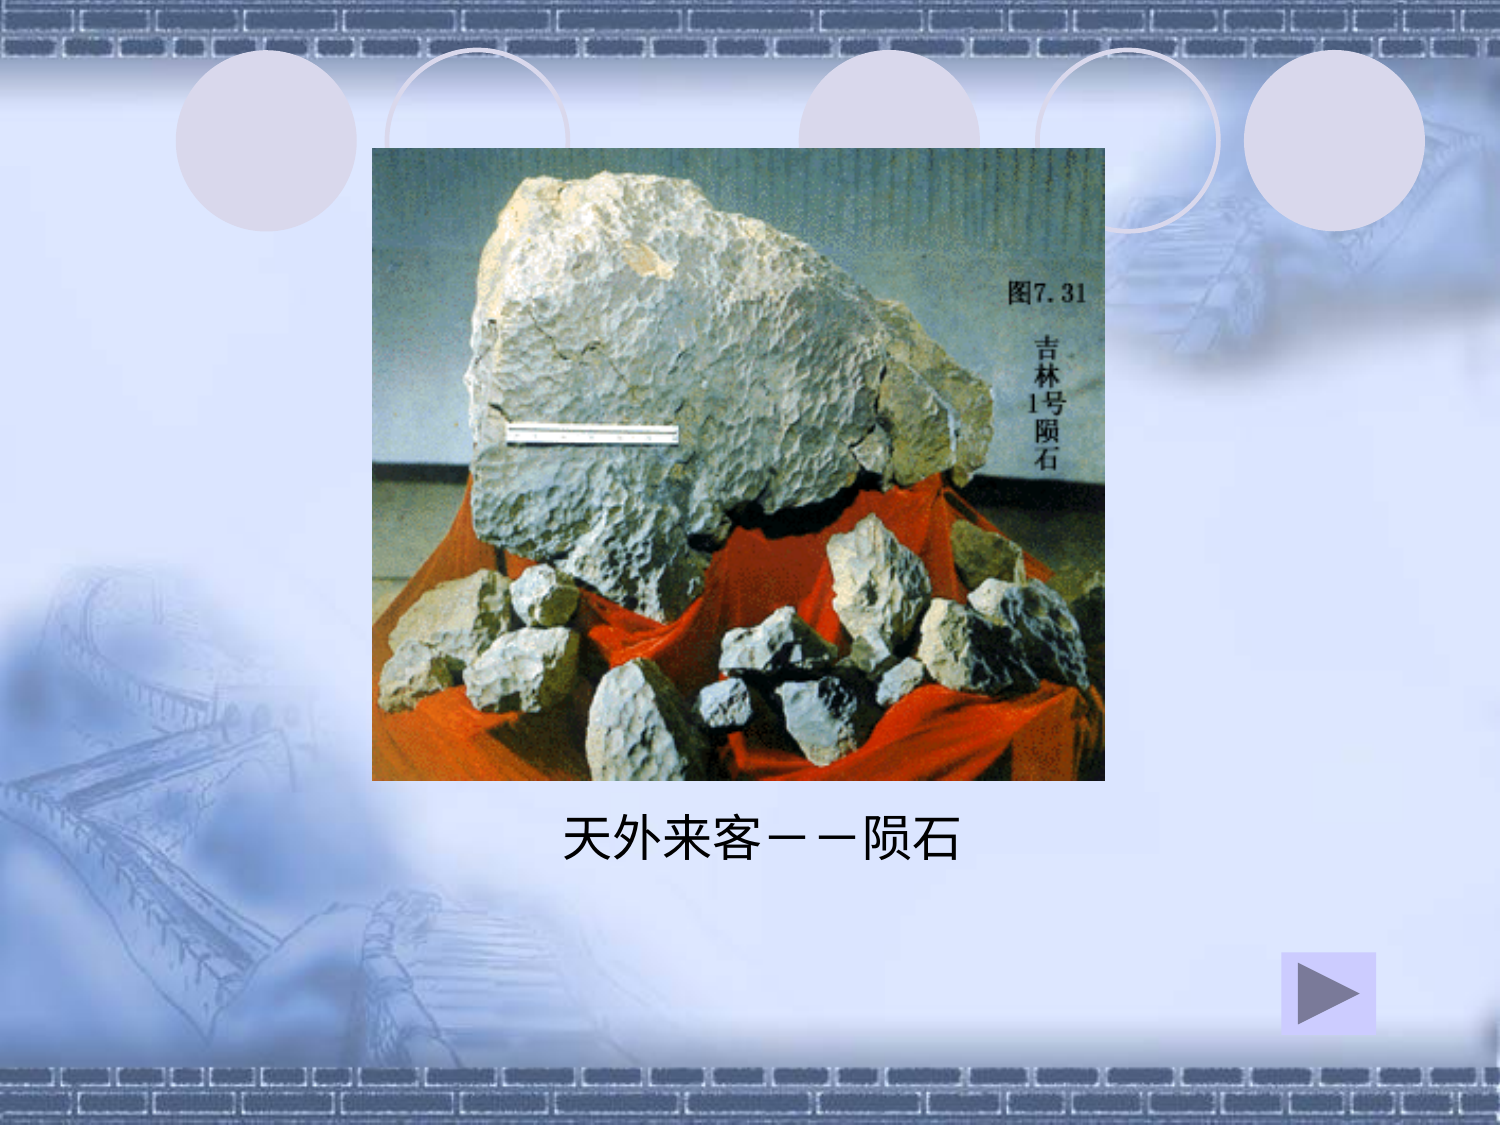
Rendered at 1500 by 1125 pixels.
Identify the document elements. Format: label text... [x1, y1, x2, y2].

text_box 天外来客－－陨石 [513, 798, 999, 874]
picture [0, 0, 1500, 1125]
text_box [1281, 952, 1377, 1035]
